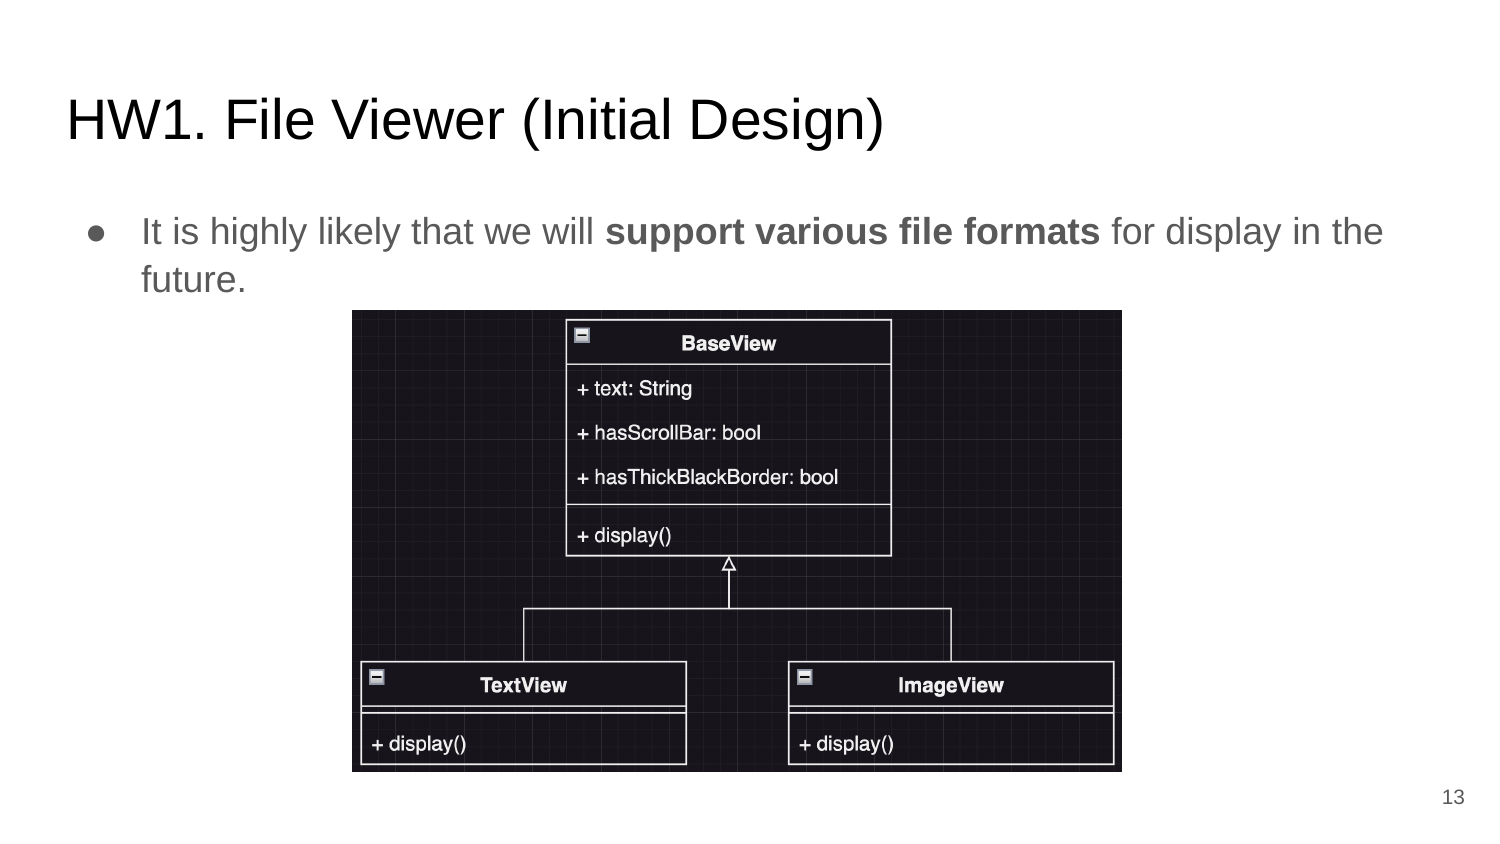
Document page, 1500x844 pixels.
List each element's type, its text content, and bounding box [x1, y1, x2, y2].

picture [352, 309, 1122, 772]
title HW1. File Viewer (Initial Design) [51, 72, 1449, 167]
list It is highly likely that we will support various file formats for display in the future. [51, 189, 1423, 750]
slide_number ‹#› [1389, 764, 1480, 830]
